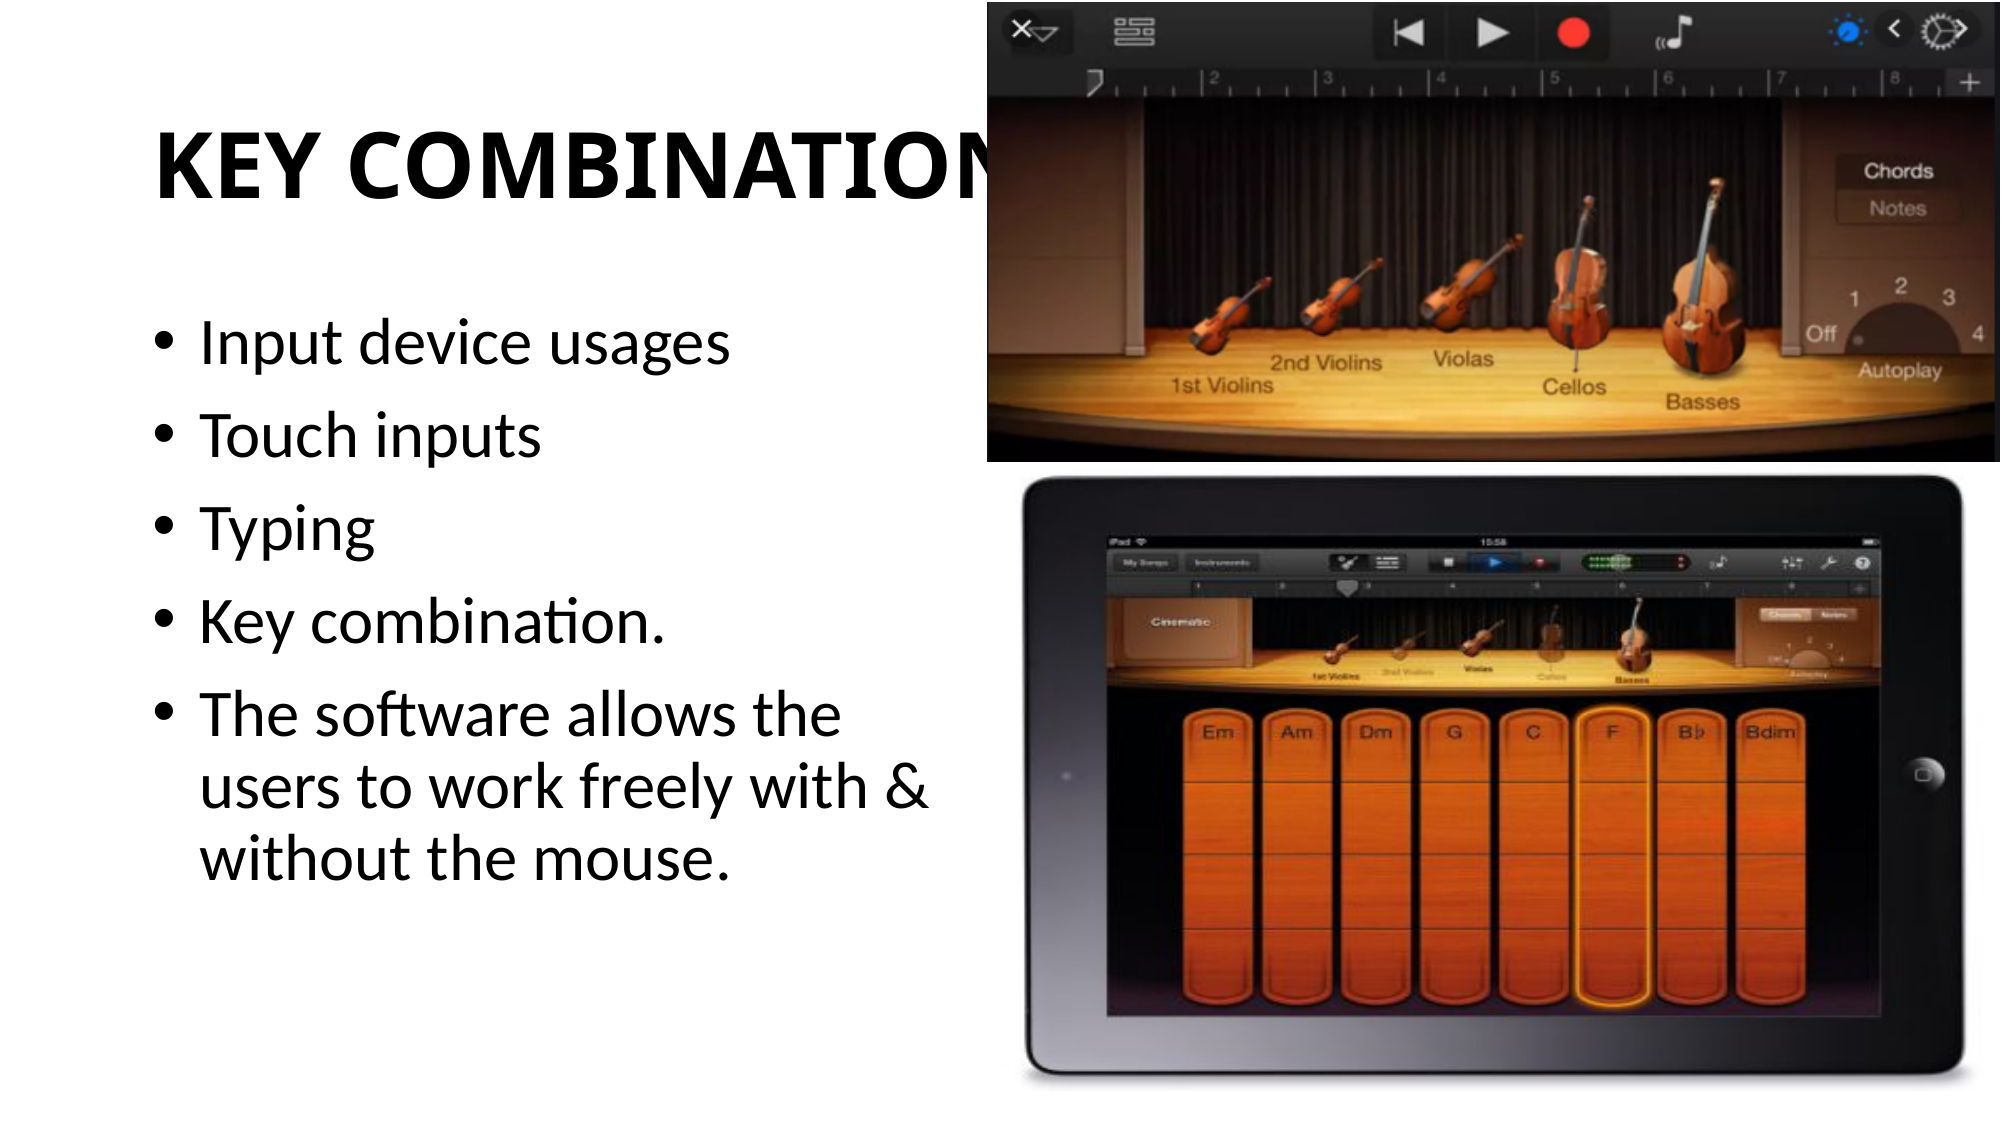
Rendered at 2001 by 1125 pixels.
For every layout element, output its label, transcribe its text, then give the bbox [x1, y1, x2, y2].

list Input device usages Touch inputs Typing Key combination. The software allows the users to work freely with & without the mouse. [137, 299, 987, 1014]
picture [987, 462, 2000, 1091]
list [987, 2, 2000, 462]
title KEY COMBINATIONS [137, 59, 987, 278]
